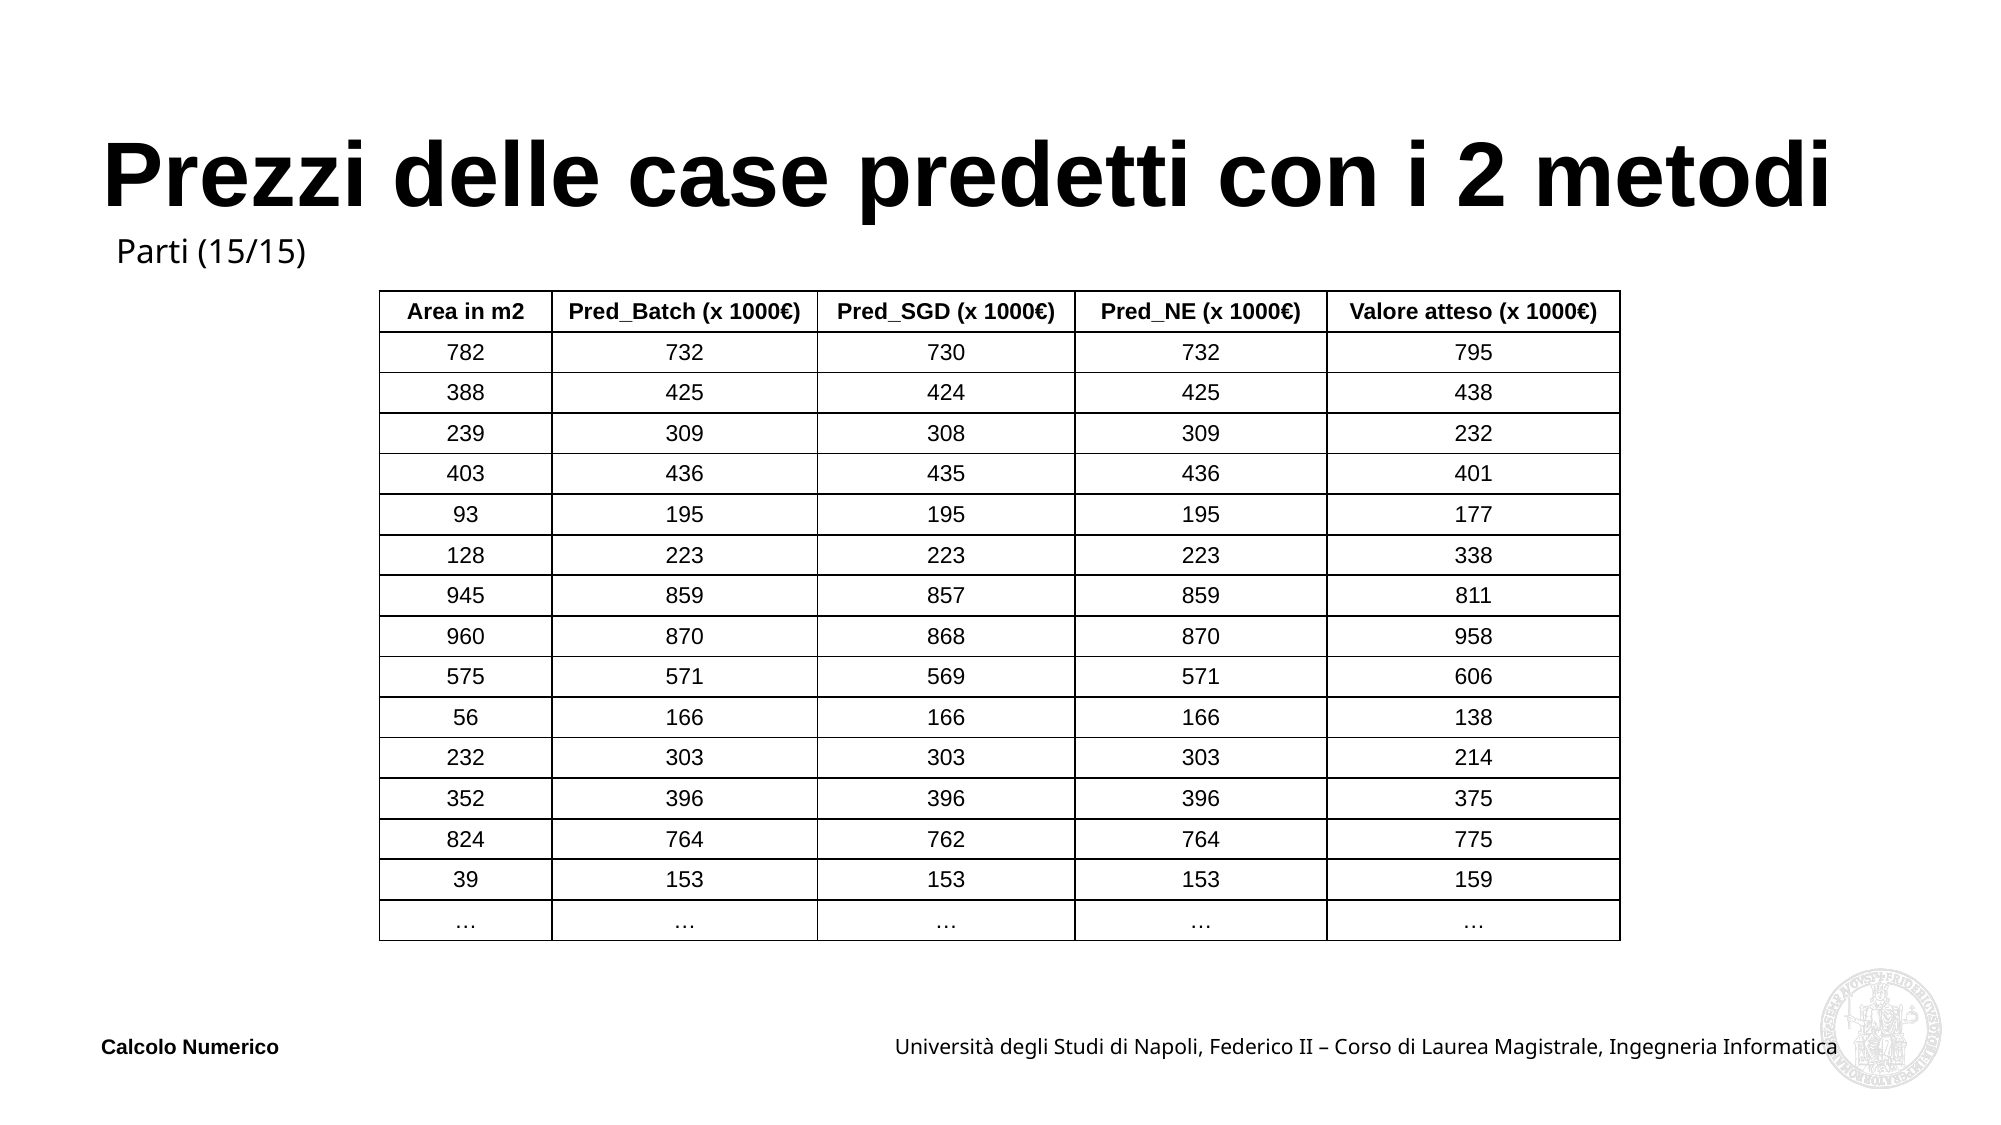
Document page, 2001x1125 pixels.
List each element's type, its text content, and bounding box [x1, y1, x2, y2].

table_header Area in m2 [380, 292, 551, 331]
table_cell 436 [1076, 454, 1326, 493]
table_cell 195 [818, 495, 1074, 534]
table_cell 870 [1076, 617, 1326, 656]
table_cell … [1328, 901, 1619, 940]
text_box Parti (15/15) [100, 227, 1748, 404]
table_cell 403 [380, 454, 551, 493]
table_cell 571 [553, 657, 817, 696]
table_cell 870 [553, 617, 817, 656]
text_box Calcolo Numerico Università degli Studi di Napoli, Federico II – Corso di Laurea Magistrale, Ingegneria Informatica [75, 1028, 1820, 1090]
table_cell 824 [380, 820, 551, 858]
table_cell 153 [553, 860, 817, 899]
table_cell 764 [553, 820, 817, 858]
table_cell 232 [380, 738, 551, 777]
table_cell 859 [1076, 576, 1326, 615]
table_cell 166 [1076, 698, 1326, 737]
table_cell 425 [553, 373, 817, 412]
table_cell 762 [818, 820, 1074, 858]
table_cell 859 [553, 576, 817, 615]
table_cell 138 [1328, 698, 1619, 737]
table_cell 569 [818, 657, 1074, 696]
table_cell 166 [818, 698, 1074, 737]
table_header Pred_SGD (x 1000€) [818, 292, 1074, 331]
table_cell 396 [818, 779, 1074, 818]
table_cell … [818, 901, 1074, 940]
table_cell 571 [1076, 657, 1326, 696]
table_cell 868 [818, 617, 1074, 656]
text_box Prezzi delle case predetti con i 2 metodi [87, 62, 1855, 292]
table_cell 424 [818, 373, 1074, 412]
table_cell 436 [553, 454, 817, 493]
table_cell … [553, 901, 817, 940]
table_cell 435 [818, 454, 1074, 493]
table_cell 39 [380, 860, 551, 899]
table_cell 732 [1076, 333, 1326, 372]
picture [1820, 968, 1942, 1090]
table_cell 223 [1076, 536, 1326, 574]
table_cell 159 [1328, 860, 1619, 899]
table_cell 303 [553, 738, 817, 777]
table_cell … [380, 901, 551, 940]
table_cell 195 [553, 495, 817, 534]
table_cell 93 [380, 495, 551, 534]
table_cell 575 [380, 657, 551, 696]
table_cell … [1076, 901, 1326, 940]
table_cell 958 [1328, 617, 1619, 656]
table_cell 606 [1328, 657, 1619, 696]
table_cell 338 [1328, 536, 1619, 574]
table_cell 166 [553, 698, 817, 737]
table_cell 945 [380, 576, 551, 615]
table_cell 303 [818, 738, 1074, 777]
table_cell 811 [1328, 576, 1619, 615]
table_cell 775 [1328, 820, 1619, 858]
table_cell 309 [553, 414, 817, 453]
table_cell 56 [380, 698, 551, 737]
table_cell 960 [380, 617, 551, 656]
table_cell 730 [818, 333, 1074, 372]
table_cell 732 [553, 333, 817, 372]
table_cell 303 [1076, 738, 1326, 777]
table_cell 177 [1328, 495, 1619, 534]
table_cell 425 [1076, 373, 1326, 412]
table_header Pred_NE (x 1000€) [1076, 292, 1326, 331]
table_cell 438 [1328, 373, 1619, 412]
table_cell 396 [553, 779, 817, 818]
table_cell 153 [818, 860, 1074, 899]
table_cell 153 [1076, 860, 1326, 899]
table_cell 352 [380, 779, 551, 818]
table_cell 308 [818, 414, 1074, 453]
table_cell 795 [1328, 333, 1619, 372]
table_cell 128 [380, 536, 551, 574]
table_cell 223 [553, 536, 817, 574]
table_cell 764 [1076, 820, 1326, 858]
table_header Pred_Batch (x 1000€) [553, 292, 817, 331]
table_cell 396 [1076, 779, 1326, 818]
table_cell 309 [1076, 414, 1326, 453]
table_cell 782 [380, 333, 551, 372]
table_cell 401 [1328, 454, 1619, 493]
table_cell 375 [1328, 779, 1619, 818]
table_cell 232 [1328, 414, 1619, 453]
table_cell 195 [1076, 495, 1326, 534]
table_cell 214 [1328, 738, 1619, 777]
table_cell 388 [380, 373, 551, 412]
table_cell 857 [818, 576, 1074, 615]
table_cell 239 [380, 414, 551, 453]
table_cell 223 [818, 536, 1074, 574]
table_header Valore atteso (x 1000€) [1328, 292, 1619, 331]
